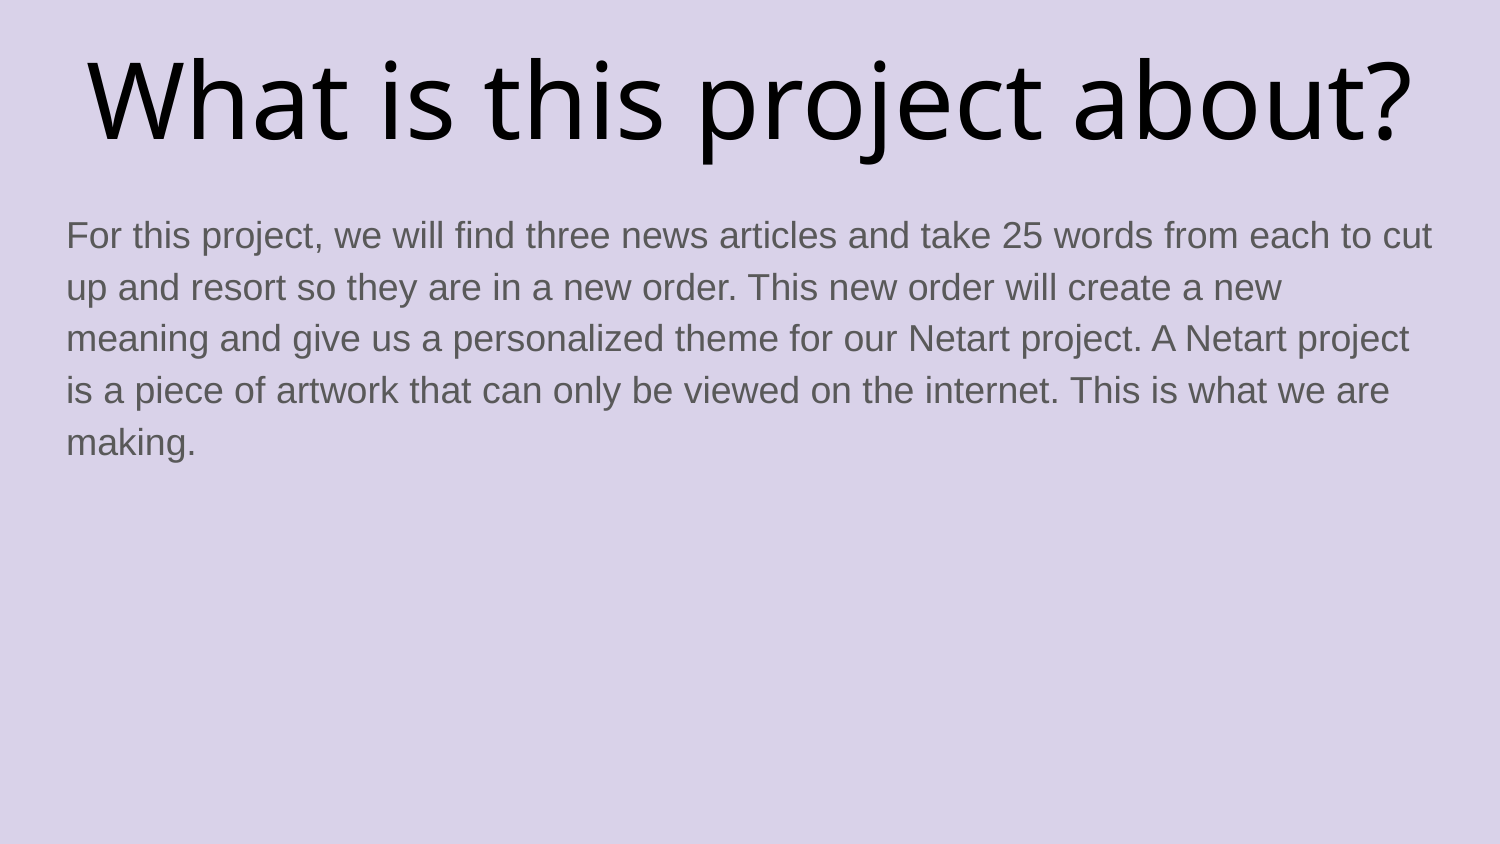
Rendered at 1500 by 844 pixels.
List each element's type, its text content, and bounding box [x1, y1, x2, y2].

title What is this project about? [51, 17, 1449, 171]
list For this project, we will find three news articles and take 25 words from each to cut up and resort so they are in a new order. This new order will create a new meaning and give us a personalized theme for our Netart project. A Netart project is a piece of artwork that can only be viewed on the internet. This is what we are making. [51, 189, 1449, 750]
